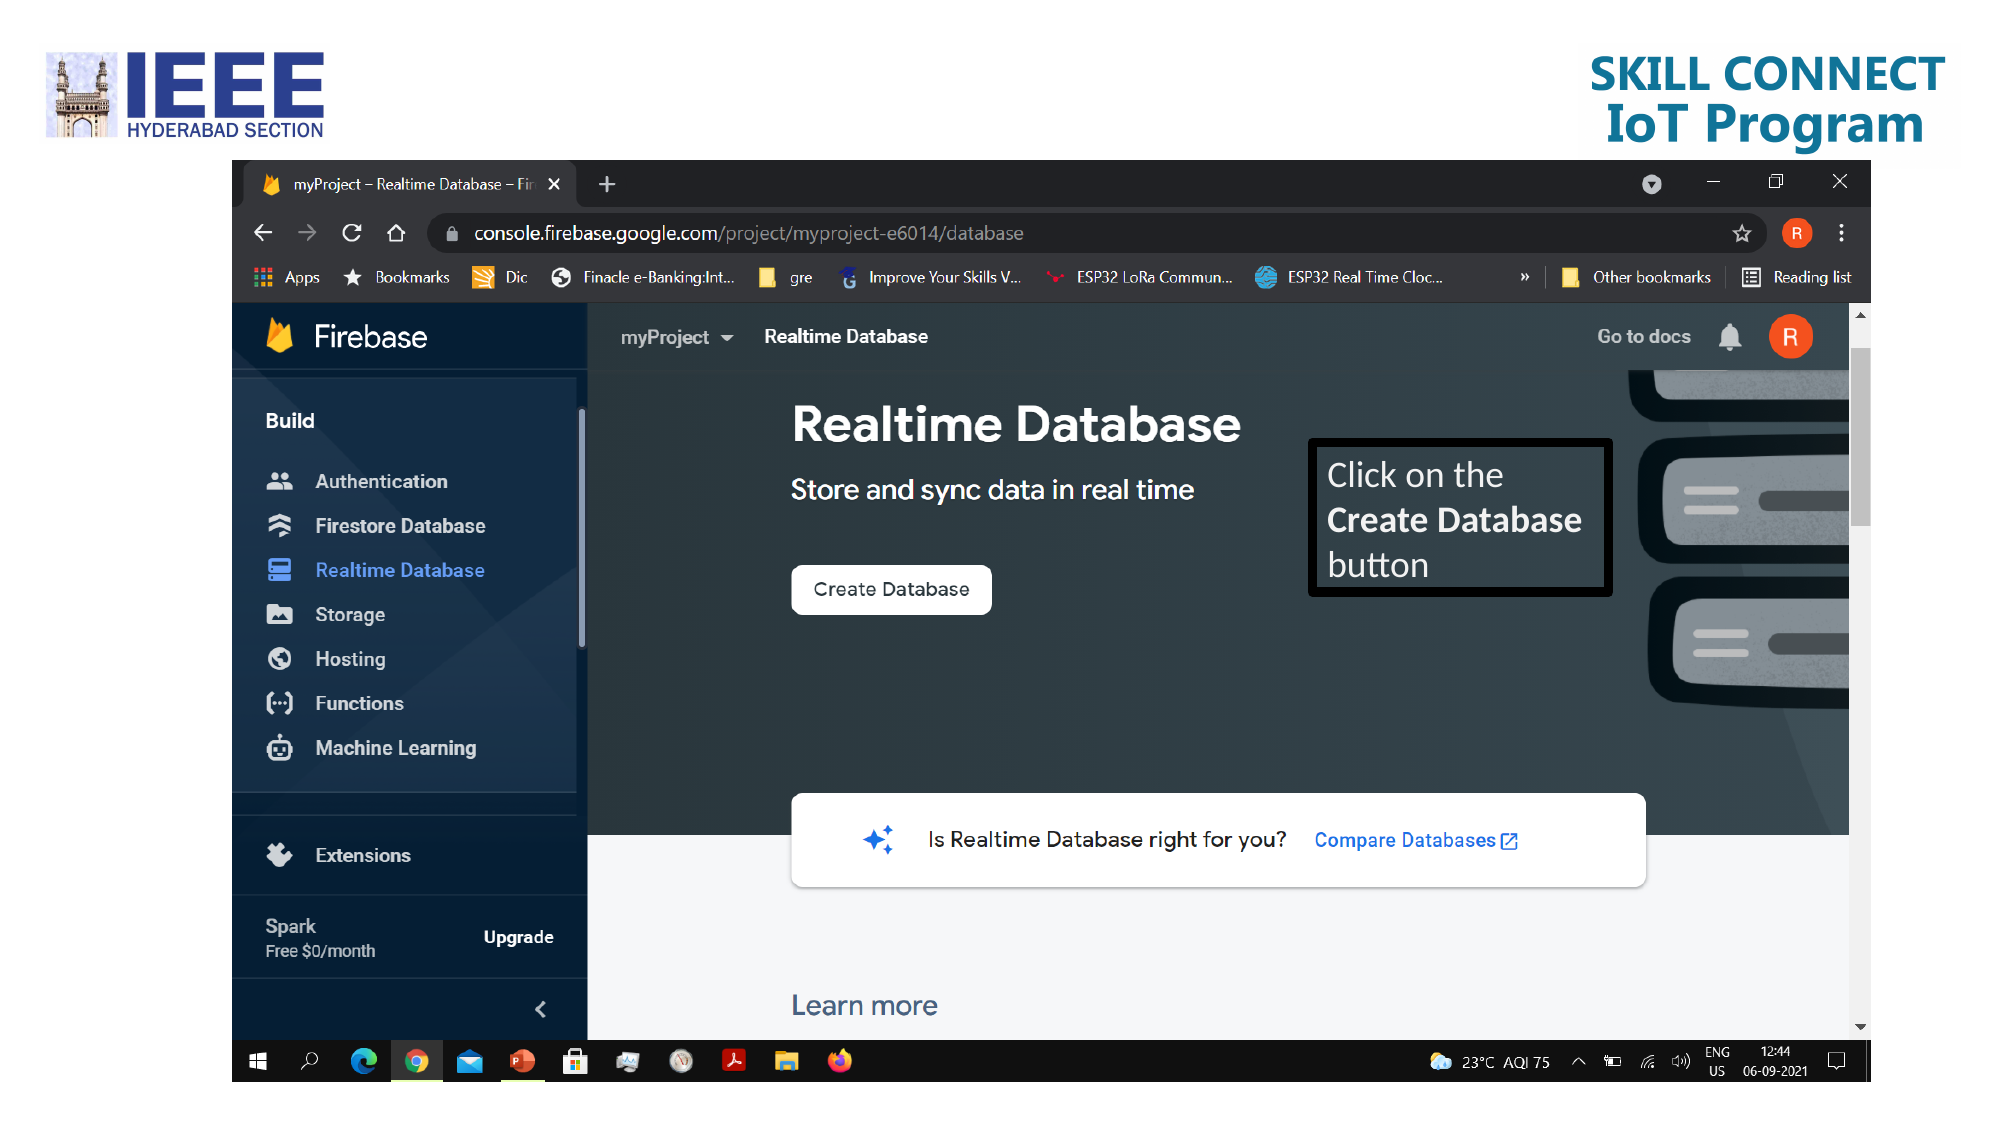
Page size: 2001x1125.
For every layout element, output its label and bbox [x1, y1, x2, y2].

picture [232, 43, 1961, 1082]
picture [39, 43, 330, 144]
